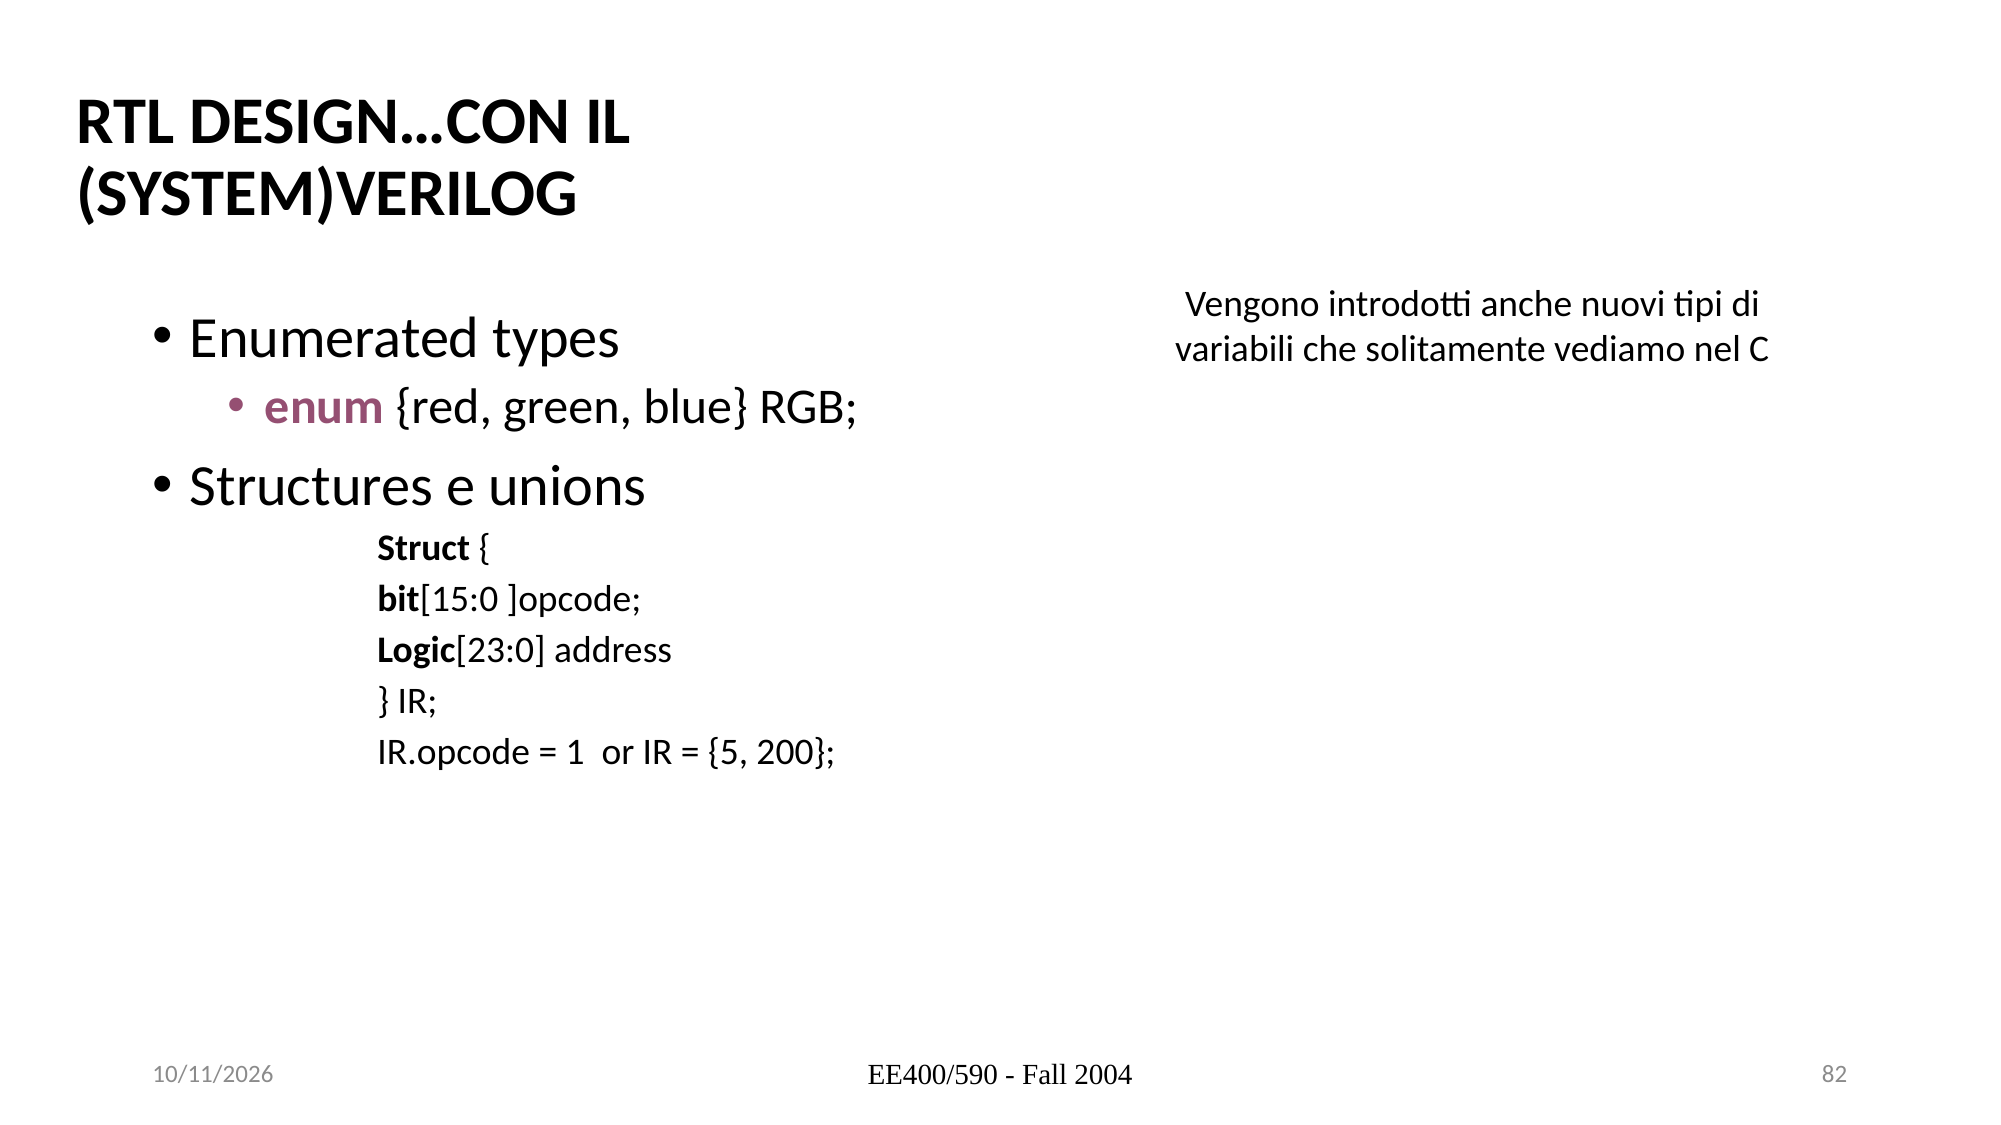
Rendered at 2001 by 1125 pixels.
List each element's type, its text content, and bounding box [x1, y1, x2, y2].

footer EE400/590 - Fall 2004 [662, 1042, 1338, 1103]
text_box Vengono introdotti anche nuovi tipi di variabili che solitamente vediamo nel C [1142, 271, 1803, 377]
text_box RTL design…con il (System)Verilog [61, 78, 1147, 175]
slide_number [137, 1042, 588, 1103]
slide_number 82 [1412, 1042, 1863, 1103]
list Enumerated types enum {red, green, blue} RGB; Structures e unions Struct { bit[15:0 ]opcode; Logic[23:0] address } IR; IR.opcode = 1 or IR = {5, 200}; [137, 299, 1863, 1014]
